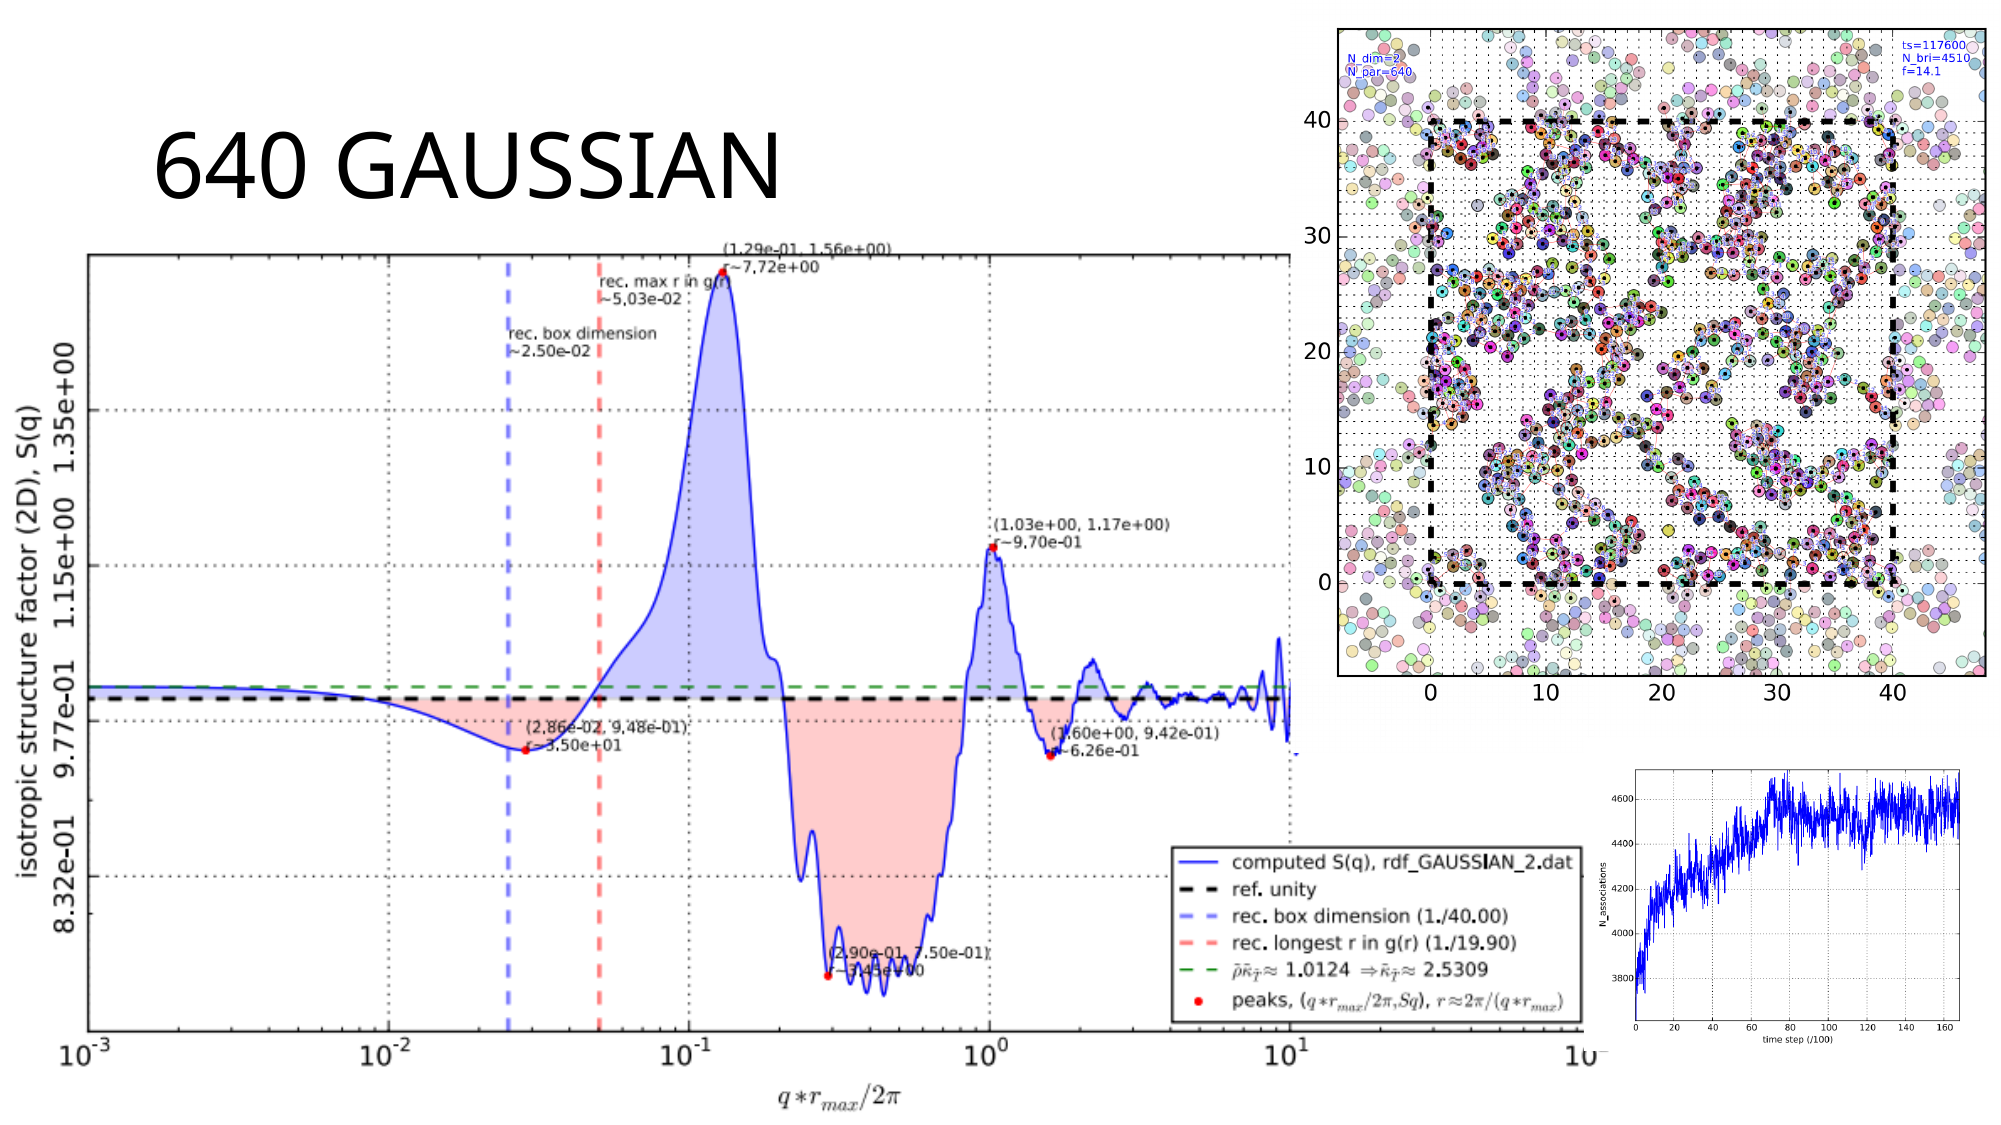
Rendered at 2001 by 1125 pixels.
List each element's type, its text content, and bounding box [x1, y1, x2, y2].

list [0, 227, 1630, 1125]
title 640 GAUSSIAN [137, 59, 1290, 227]
picture [1290, 0, 2000, 1051]
